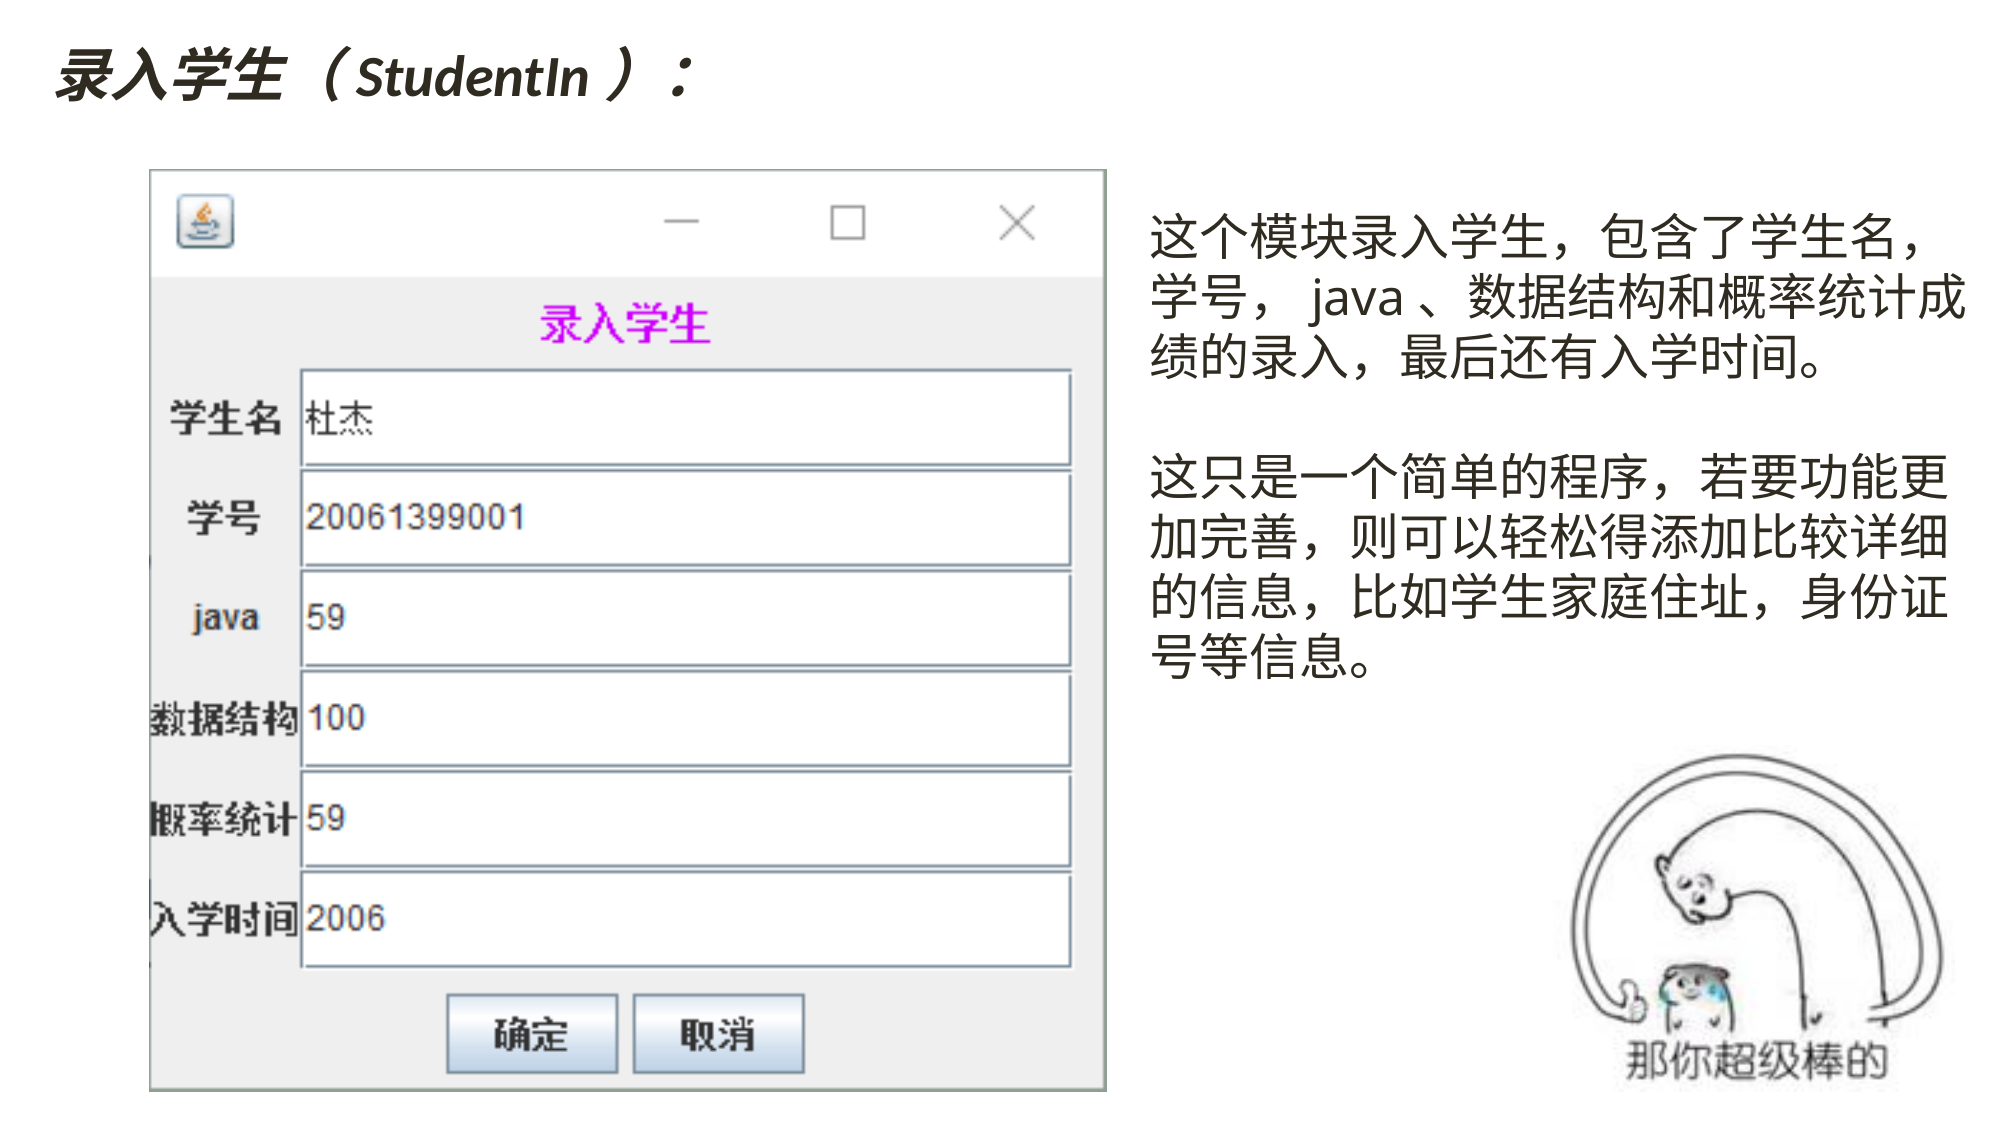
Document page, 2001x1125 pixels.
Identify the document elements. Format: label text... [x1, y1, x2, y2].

text_box 这个模块录入学生，包含了学生名，学号，java、数据结构和概率统计成绩的录入，最后还有入学时间。 这只是一个简单的程序，若要功能更加完善，则可以轻松得添加比较详细的信息，比如学生家庭住址，身份证号等信息。 [1134, 197, 1985, 693]
text_box 录入学生（StudentIn）： [36, 31, 1120, 116]
picture [1553, 745, 1955, 1093]
picture [149, 169, 1107, 1092]
